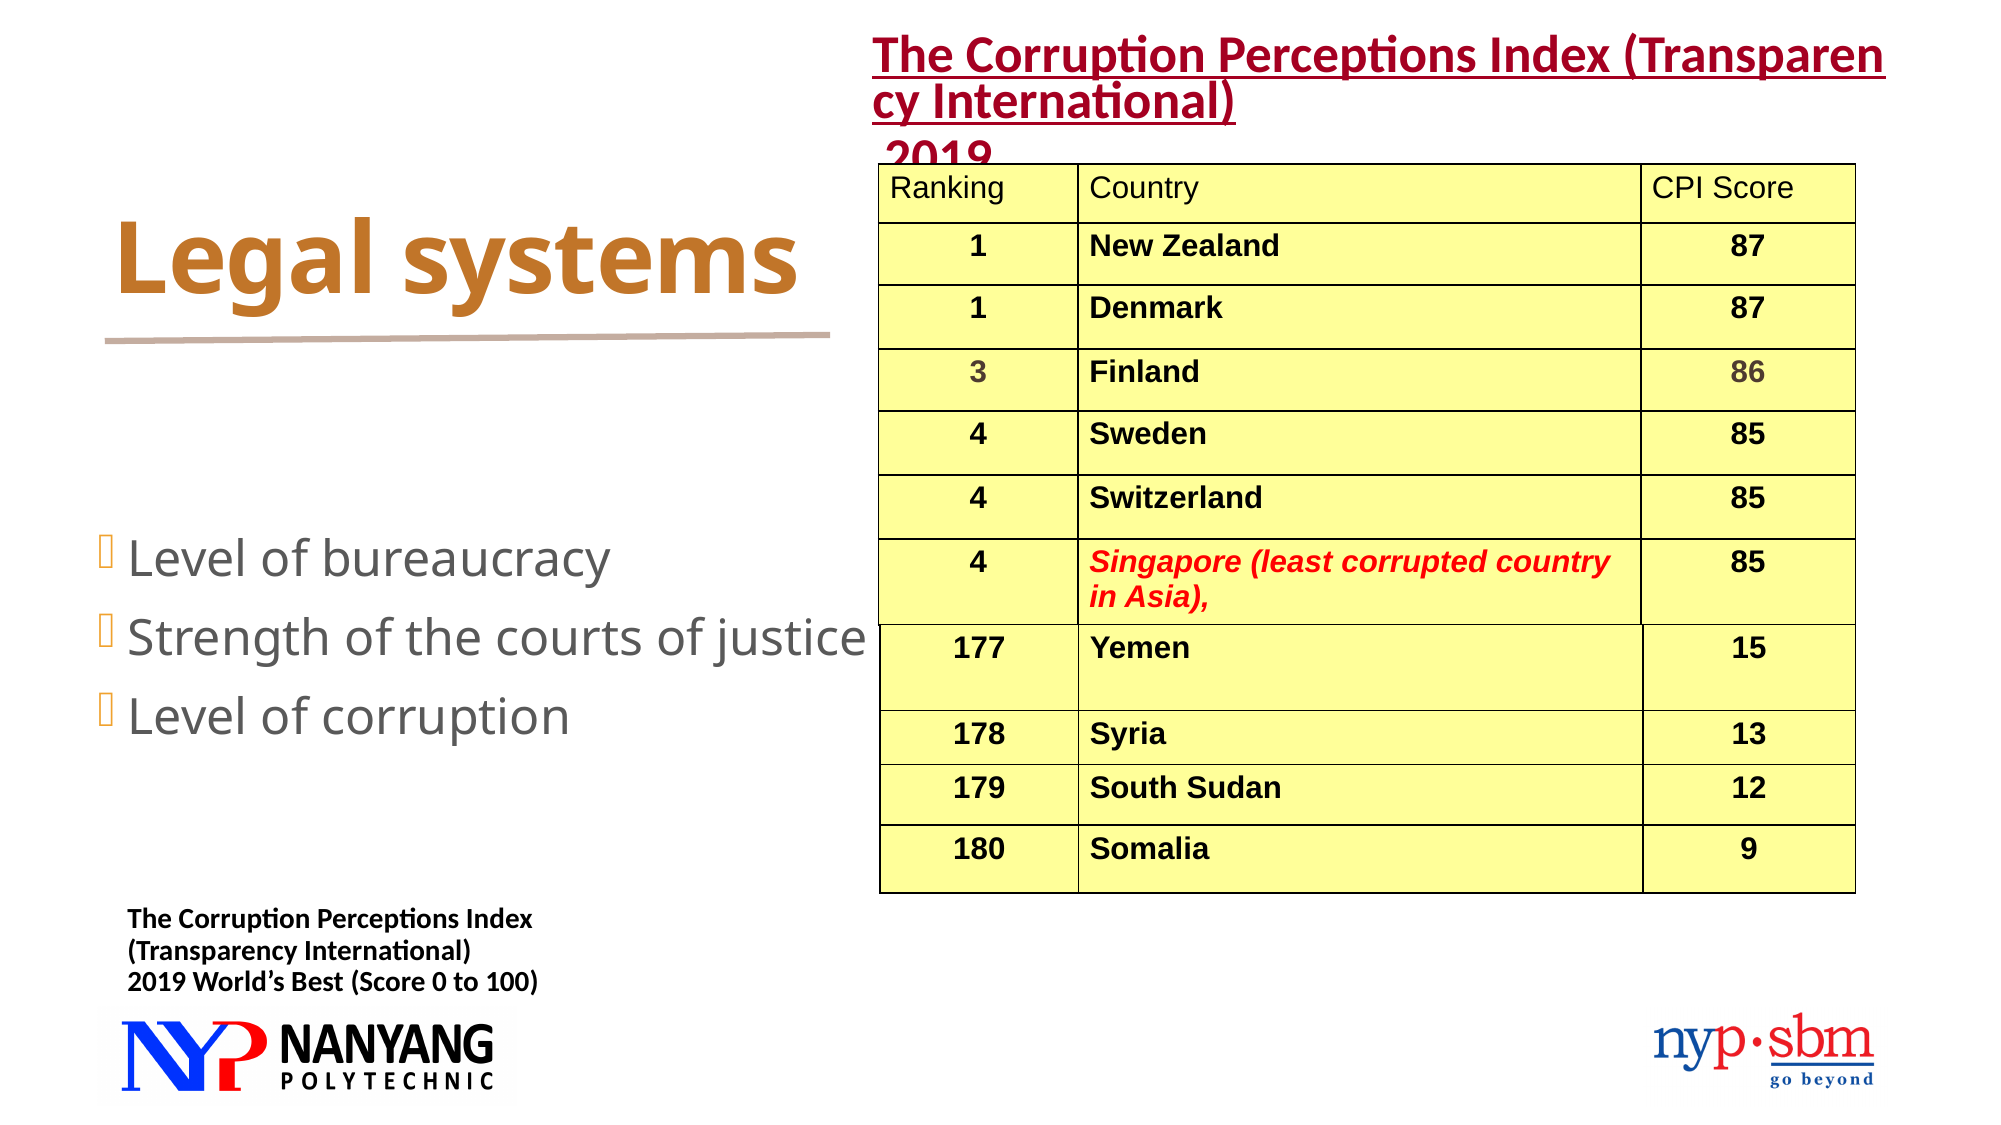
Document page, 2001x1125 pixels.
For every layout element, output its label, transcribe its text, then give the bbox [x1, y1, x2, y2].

table_cell 180 [881, 826, 1078, 892]
table_header Yemen [1079, 625, 1642, 710]
picture [1643, 1006, 1888, 1107]
text_box Legal systems [97, 138, 878, 297]
table_cell 85 [1642, 476, 1855, 538]
table_header Country [1079, 165, 1640, 222]
table_cell Singapore (least corrupted country in Asia), [1079, 540, 1640, 624]
text_box Level of bureaucracy Strength of the courts of justice Level of corruption [82, 297, 1496, 1125]
table_cell 85 [1642, 412, 1855, 474]
text_box The Corruption Perceptions Index (Transparency International) 2019 World’s Best (Score 0 to 100) [112, 896, 564, 1006]
table_cell 178 [881, 711, 1078, 764]
table_header CPI Score [1642, 165, 1855, 222]
table_cell 87 [1642, 286, 1855, 348]
table_cell 1 [879, 286, 1077, 348]
table_cell 1 [879, 224, 1077, 284]
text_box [104, 334, 831, 342]
table_cell South Sudan [1079, 765, 1642, 824]
table_header 177 [881, 625, 1078, 710]
table_cell 13 [1644, 711, 1855, 764]
table_cell Denmark [1079, 286, 1640, 348]
table_cell New Zealand [1079, 224, 1640, 284]
table_cell 4 [879, 412, 1077, 474]
table_cell Finland [1079, 350, 1640, 410]
picture [97, 1006, 517, 1106]
table_cell 87 [1642, 224, 1855, 284]
table_header 15 [1644, 625, 1855, 710]
table_cell 12 [1644, 765, 1855, 824]
table_cell 4 [879, 476, 1077, 538]
table_cell 9 [1644, 826, 1855, 892]
text_box The Corruption Perceptions Index (Transparency International) 2019 [857, 19, 1922, 190]
table_cell 85 [1642, 540, 1855, 624]
table_cell 4 [879, 540, 1077, 624]
table_cell Sweden [1079, 412, 1640, 474]
table_cell Switzerland [1079, 476, 1640, 538]
table_header Ranking [879, 165, 1077, 222]
table_cell Syria [1079, 711, 1642, 764]
table_cell Somalia [1079, 826, 1642, 892]
table_cell 86 [1642, 350, 1855, 410]
table_cell 3 [879, 350, 1077, 410]
table_cell 179 [881, 765, 1078, 824]
